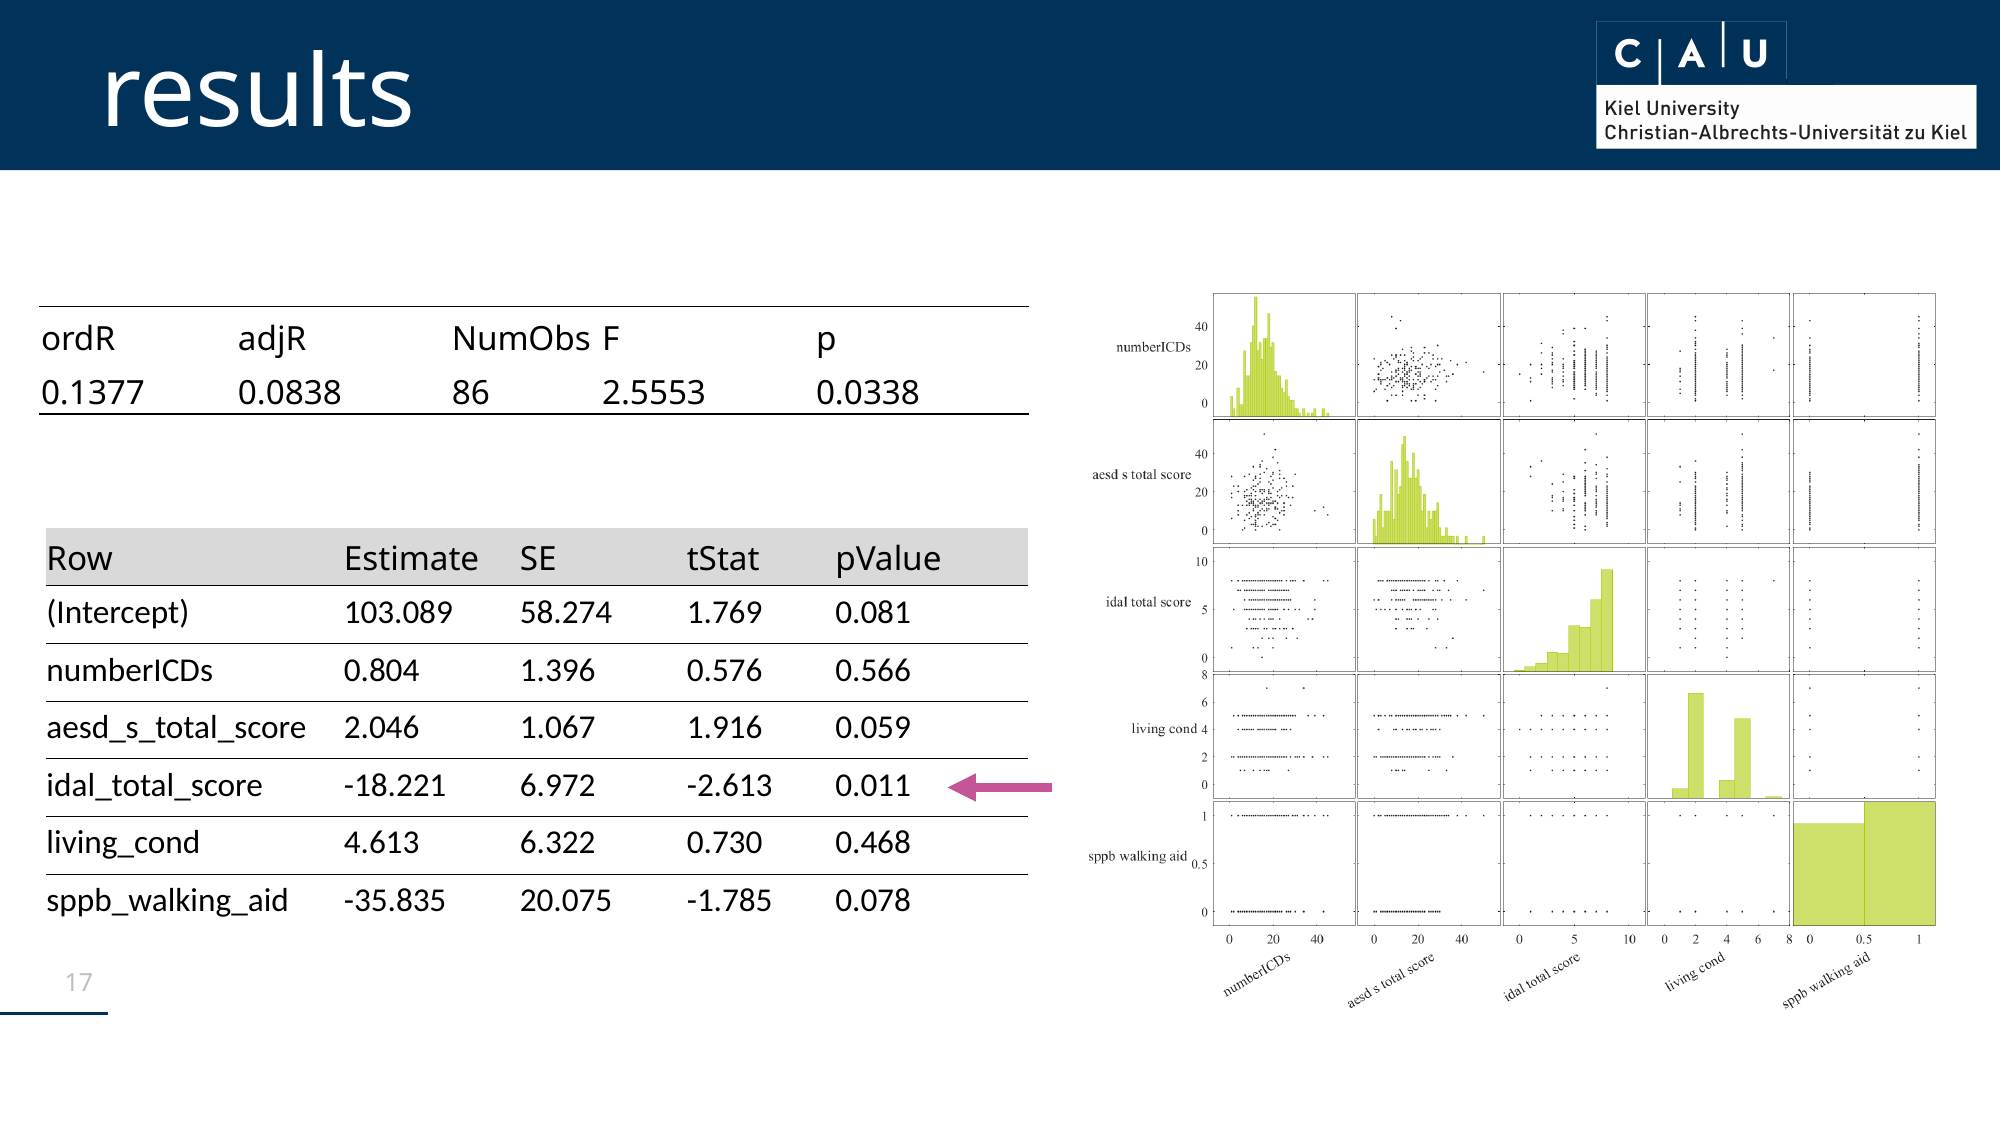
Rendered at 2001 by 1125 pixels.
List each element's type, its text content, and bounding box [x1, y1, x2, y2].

table_cell 1.916 [686, 702, 835, 758]
table_header tStat [686, 528, 835, 585]
table_cell -2.613 [686, 759, 835, 816]
table_cell 2.5553 [601, 367, 815, 413]
table_cell (Intercept) [46, 586, 343, 643]
table_cell 0.0338 [815, 367, 1029, 413]
table_cell 20.075 [519, 875, 686, 932]
table_header NumObs [450, 307, 601, 367]
title results [85, 20, 829, 169]
table_cell idal_total_score [46, 759, 343, 816]
table_cell 0.730 [686, 817, 835, 874]
table_header Row [46, 528, 343, 585]
table_header p [815, 307, 1029, 367]
table_cell 1.396 [519, 644, 686, 701]
table_cell 0.468 [835, 817, 1028, 874]
table_cell 0.059 [835, 702, 1028, 758]
table_header SE [519, 528, 686, 585]
table_cell 6.322 [519, 817, 686, 874]
table_cell 86 [450, 367, 601, 413]
picture [1596, 21, 1977, 149]
table_cell sppb_walking_aid [46, 875, 343, 932]
table_cell 4.613 [343, 817, 519, 874]
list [1088, 234, 2000, 1014]
table_header Estimate [343, 528, 519, 585]
table_header ordR [39, 307, 236, 367]
table_cell numberICDs [46, 644, 343, 701]
table_cell 58.274 [519, 586, 686, 643]
table_cell -35.835 [343, 875, 519, 932]
table_cell 103.089 [343, 586, 519, 643]
table_cell 0.1377 [39, 367, 236, 413]
table_cell 0.081 [835, 586, 1028, 643]
table_cell 0.011 [835, 759, 1028, 816]
table_cell -18.221 [343, 759, 519, 816]
table_cell living_cond [46, 817, 343, 874]
table_cell aesd_s_total_score [46, 702, 343, 758]
table_cell -1.785 [686, 875, 835, 932]
table_cell 1.067 [519, 702, 686, 758]
table_header F [601, 307, 815, 367]
table_cell 1.769 [686, 586, 835, 643]
slide_number 17 [0, 953, 109, 1014]
table_cell 0.576 [686, 644, 835, 701]
table_cell 0.566 [835, 644, 1028, 701]
table_header adjR [236, 307, 450, 367]
table_cell 0.0838 [236, 367, 450, 413]
table_cell 6.972 [519, 759, 686, 816]
table_header pValue [835, 528, 1028, 585]
table_cell 0.078 [835, 875, 1028, 932]
table_cell 2.046 [343, 702, 519, 758]
table_cell 0.804 [343, 644, 519, 701]
